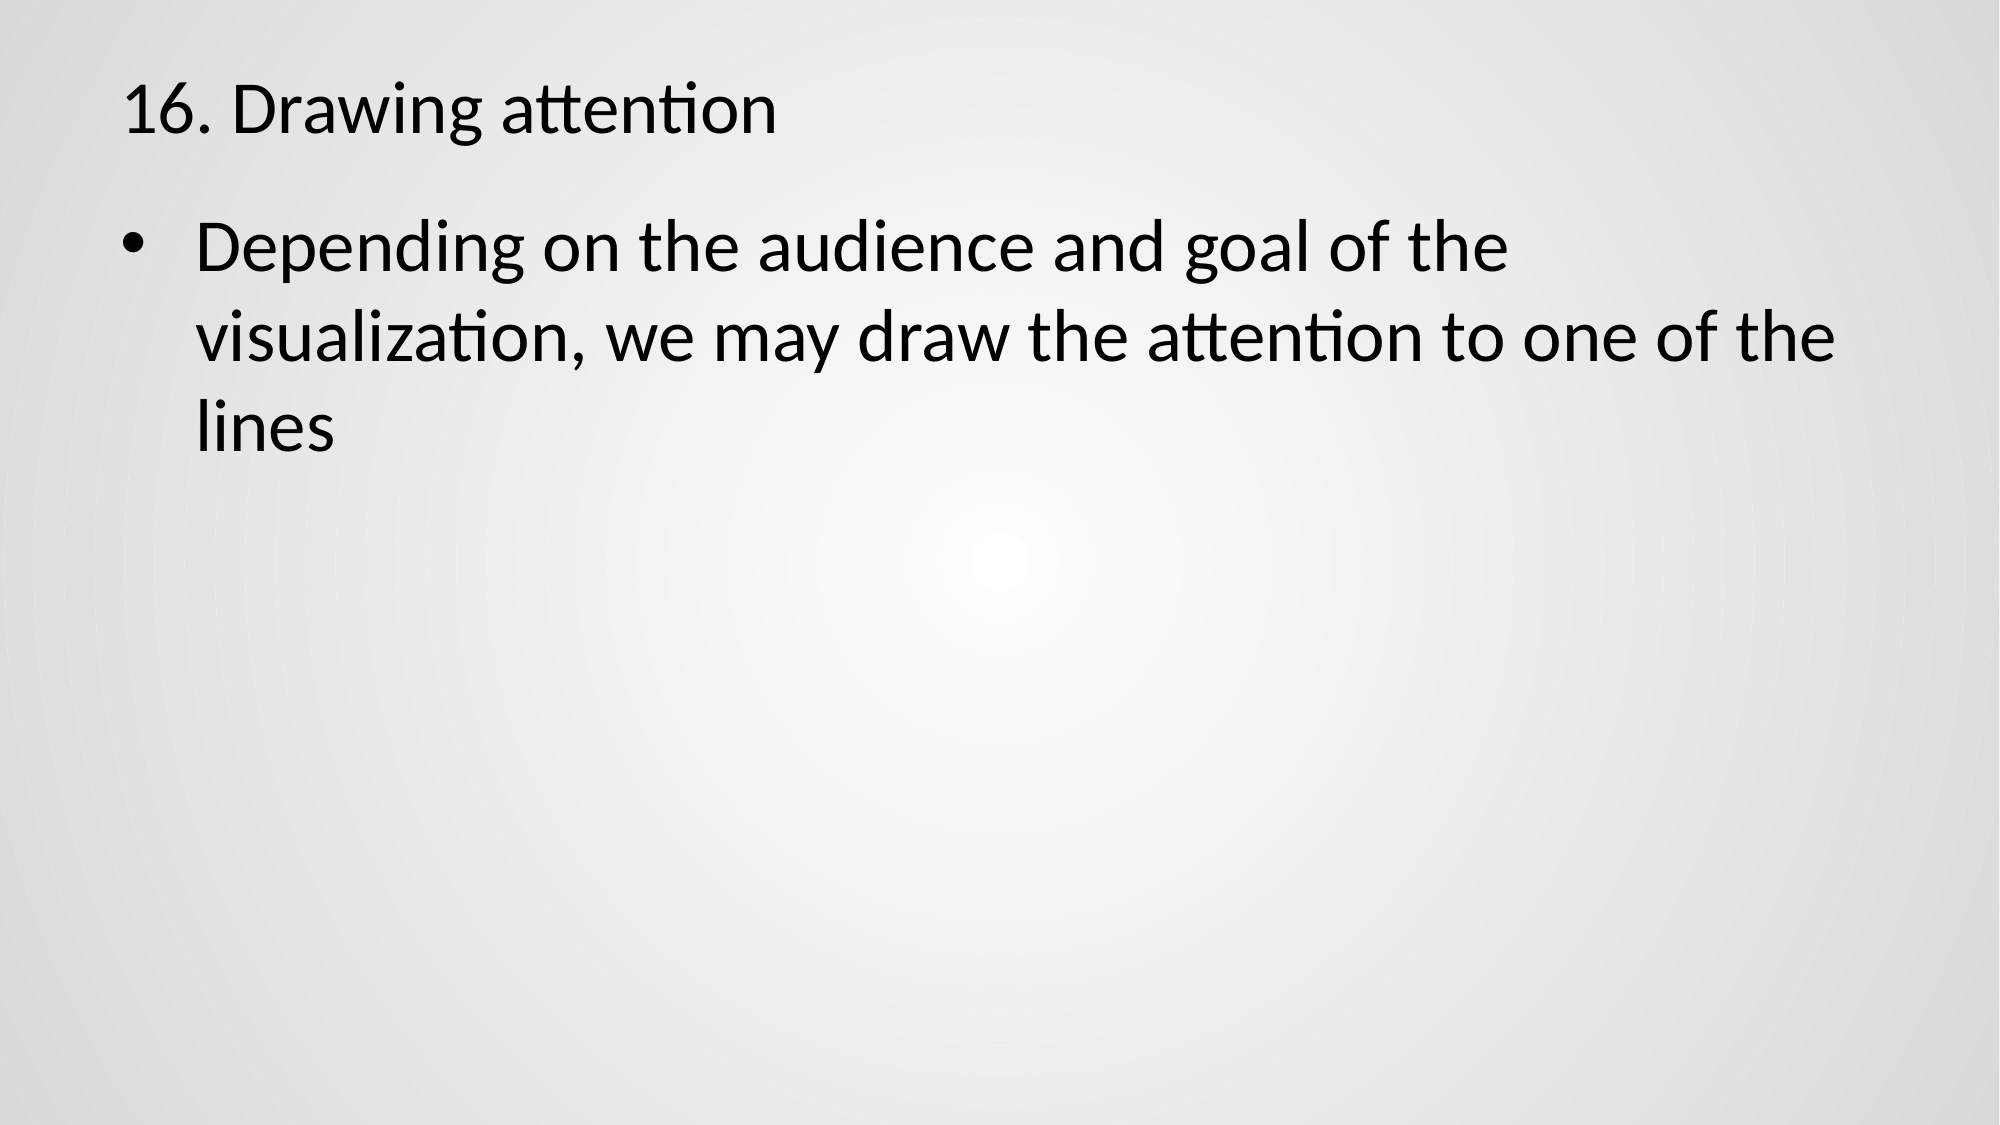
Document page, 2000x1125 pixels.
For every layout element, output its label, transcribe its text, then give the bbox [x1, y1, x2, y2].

list Depending on the audience and goal of the visualization, we may draw the attention to one of the lines [99, 186, 1900, 1005]
title 16. Drawing attention [99, 45, 1900, 162]
